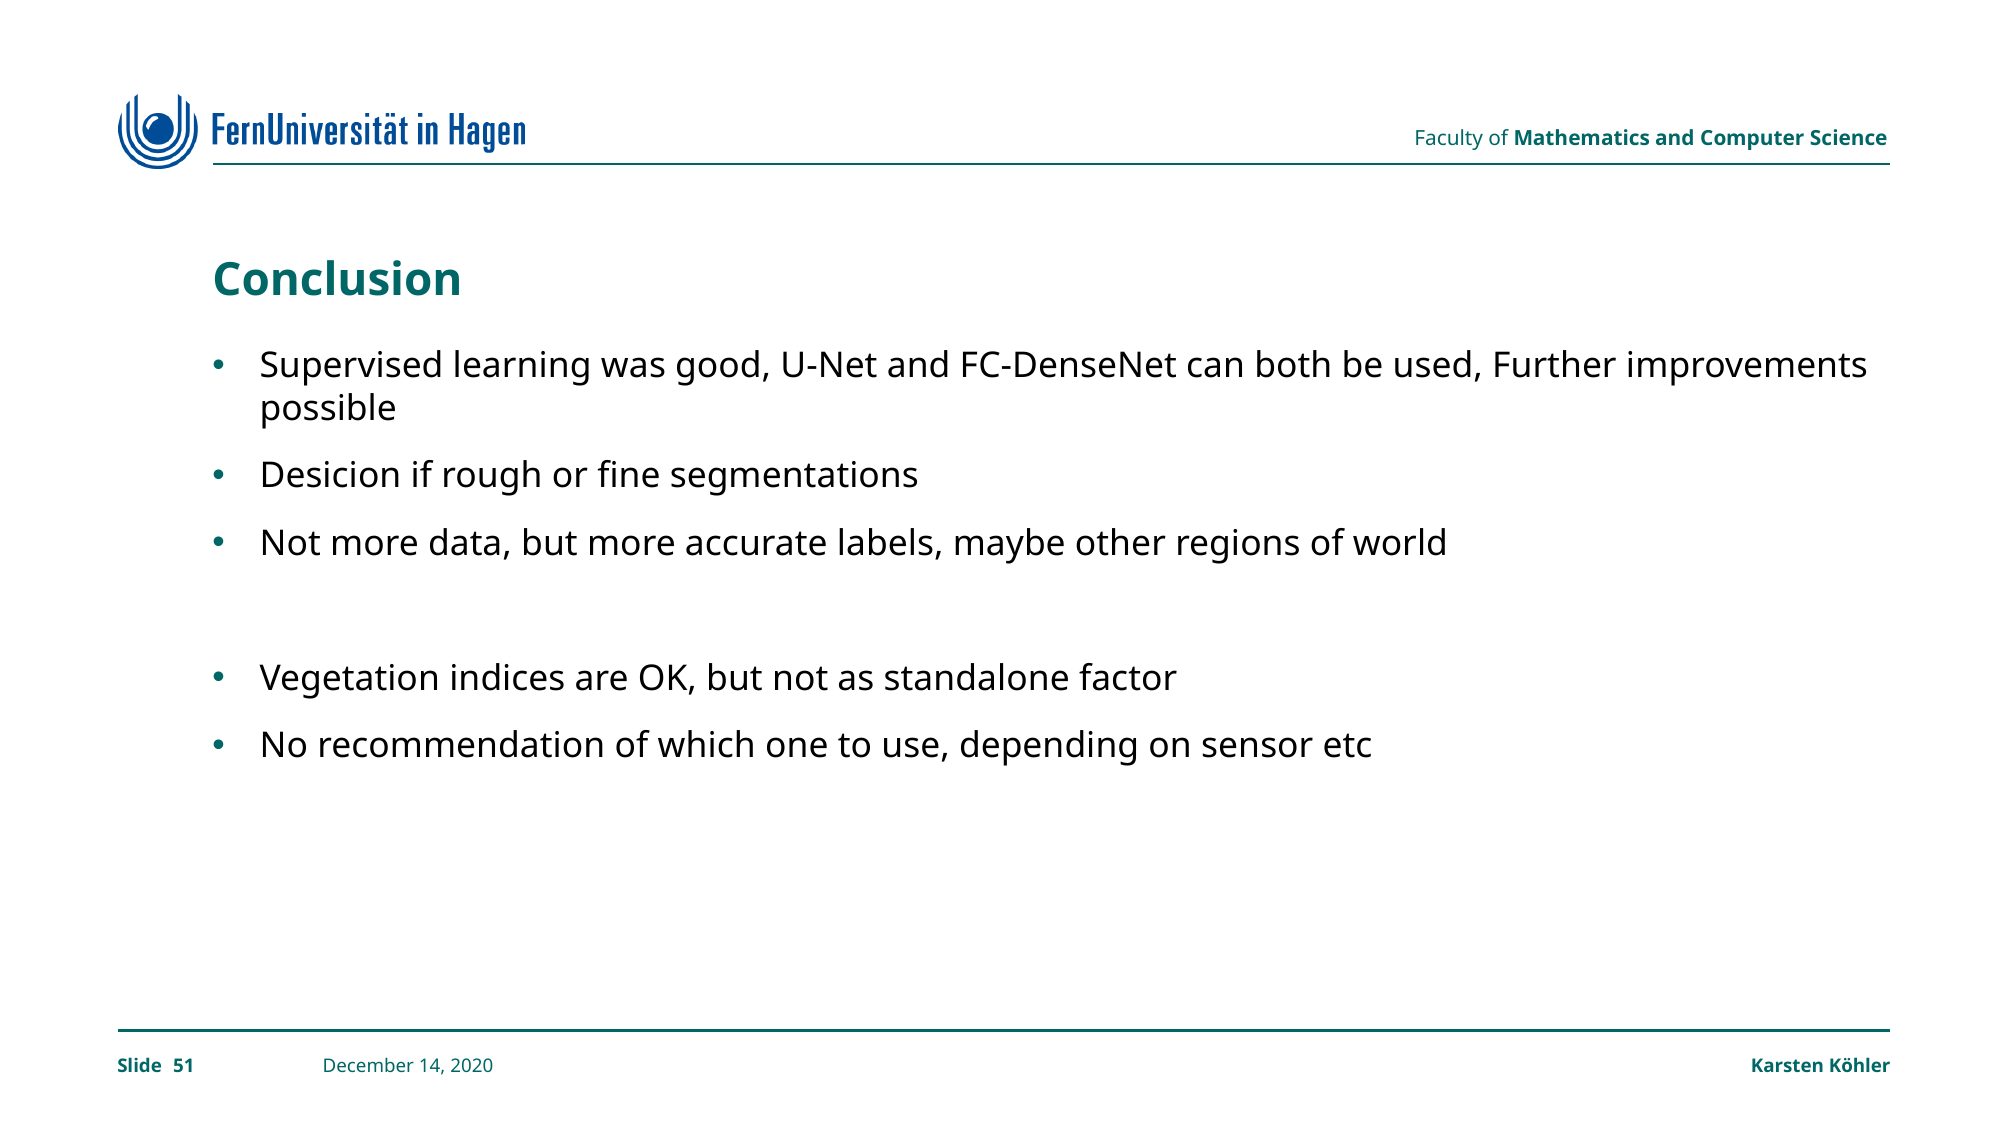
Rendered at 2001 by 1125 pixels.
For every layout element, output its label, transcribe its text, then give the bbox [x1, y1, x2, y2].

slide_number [322, 1054, 528, 1094]
footer Karsten Köhler [595, 1054, 1891, 1094]
list Supervised learning was good, U-Net and FC-DenseNet can both be used, Further improvements possible Desicion if rough or fine segmentations Not more data, but more accurate labels, maybe other regions of world Vegetation indices are OK, but not as standalone factor No recommendation of which one to use, depending on sensor etc [212, 342, 1890, 988]
title Conclusion [212, 249, 1890, 315]
picture [118, 94, 525, 169]
slide_number 51 [173, 1054, 280, 1094]
